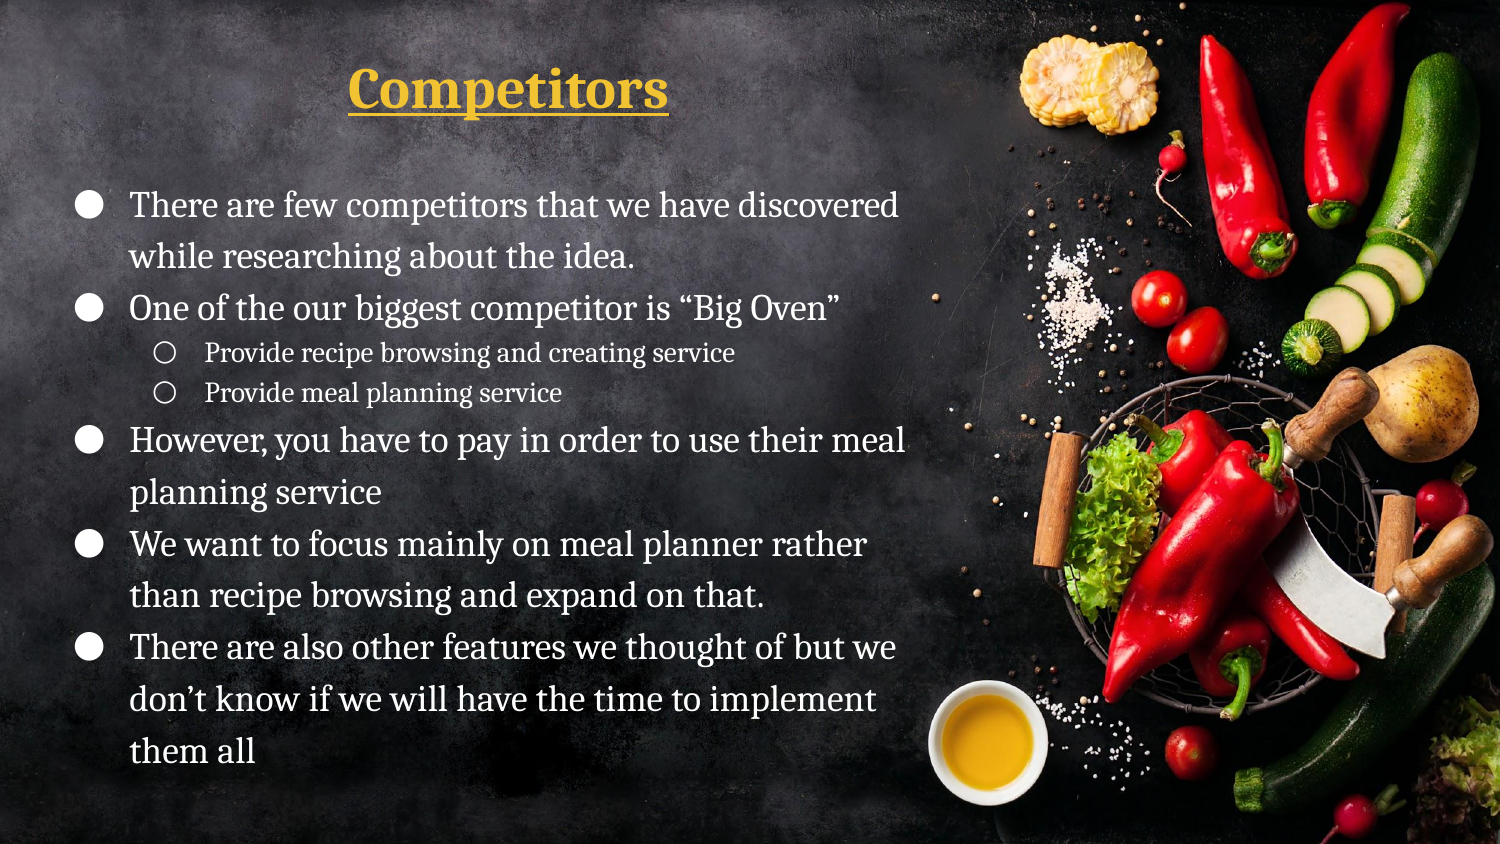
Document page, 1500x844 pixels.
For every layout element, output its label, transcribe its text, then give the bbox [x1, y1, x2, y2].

title Competitors [68, 35, 949, 130]
list There are few competitors that we have discovered while researching about the idea. One of the our biggest competitor is “Big Oven” Provide recipe browsing and creating service Provide meal planning service However, you have to pay in order to use their meal planning service We want to focus mainly on meal planner rather than recipe browsing and expand on that. There are also other features we thought of but we don’t know if we will have the time to implement them all [39, 157, 940, 787]
picture [0, 0, 1500, 844]
